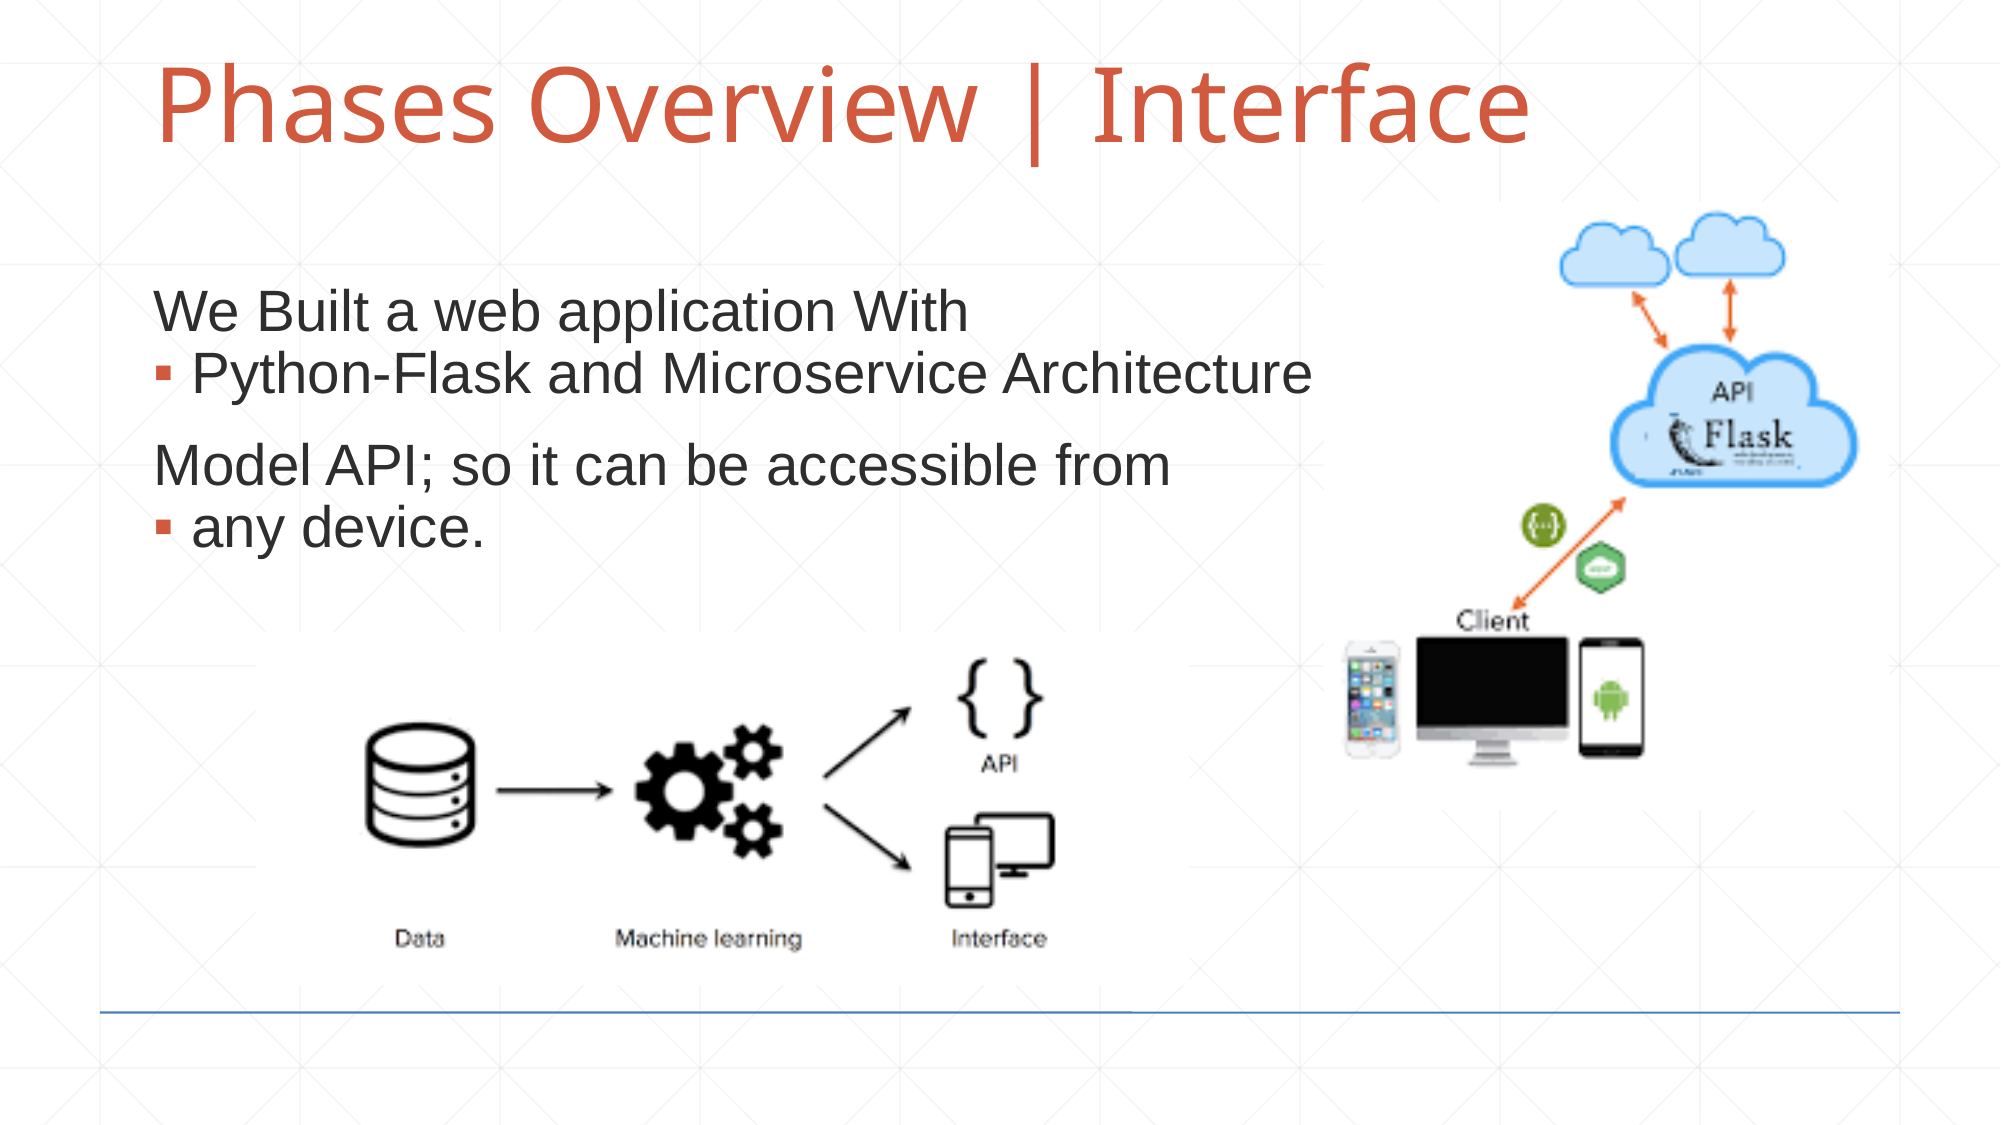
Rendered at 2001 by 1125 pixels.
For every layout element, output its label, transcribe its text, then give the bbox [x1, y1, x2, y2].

picture [1324, 201, 1889, 810]
text_box We Built a web application With Python-Flask and Microservice Architecture [138, 265, 1319, 420]
text_box Phases Overview | Interface [138, 86, 1714, 265]
text_box Model API; so it can be accessible from any device. [138, 420, 1714, 891]
picture [255, 632, 1189, 985]
